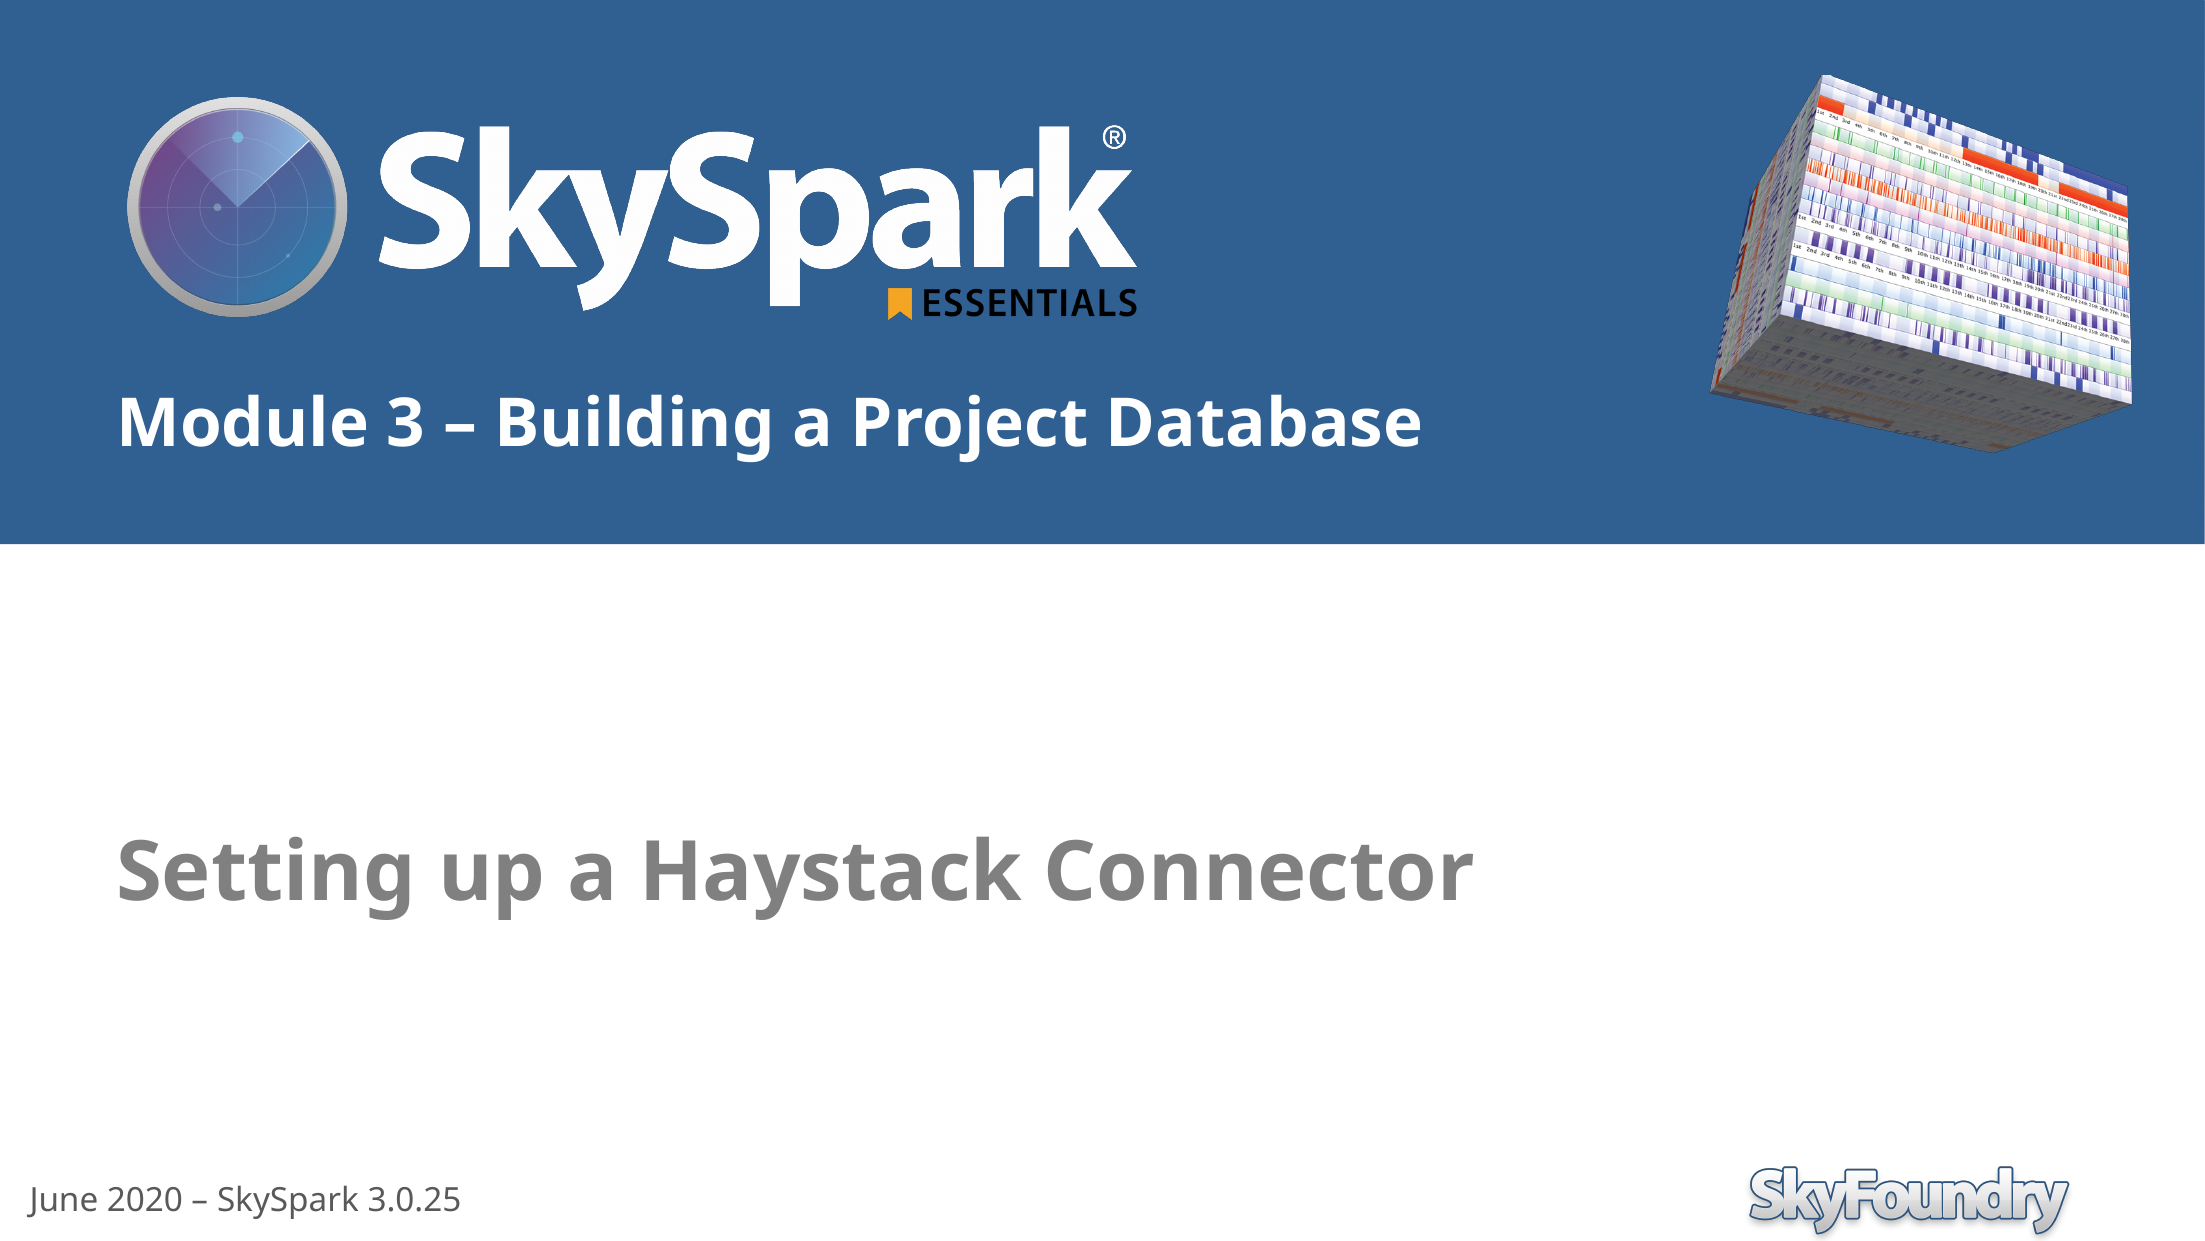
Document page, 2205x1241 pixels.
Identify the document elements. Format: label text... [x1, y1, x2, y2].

picture [1739, 1145, 2076, 1241]
picture [127, 82, 1140, 325]
list Setting up a Haystack Connector [101, 821, 2165, 934]
picture [1693, 75, 2147, 470]
